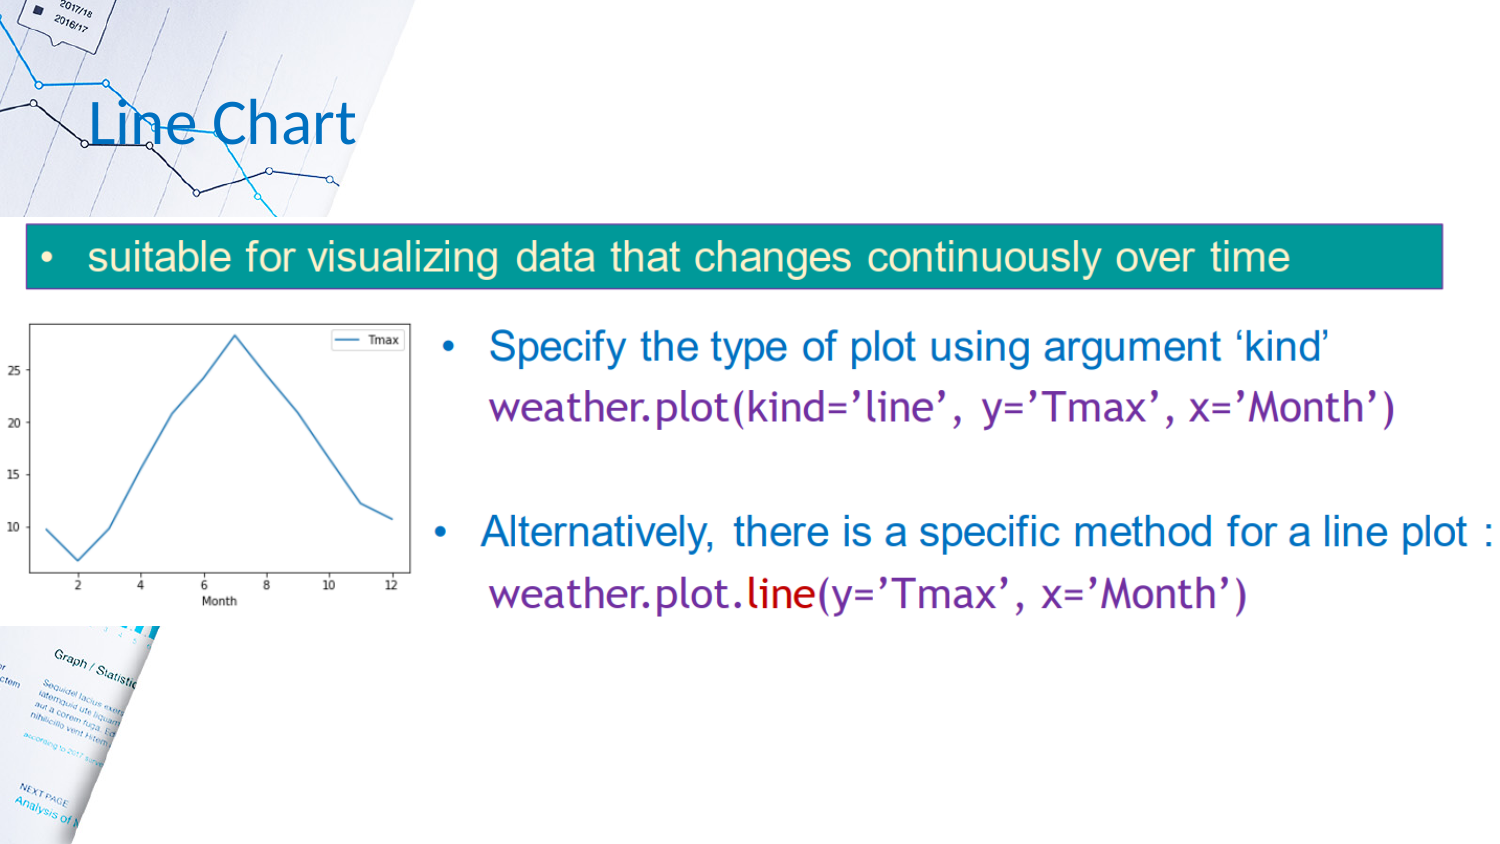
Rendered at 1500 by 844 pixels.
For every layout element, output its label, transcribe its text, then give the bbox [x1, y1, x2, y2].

title Line Chart [73, 71, 1477, 166]
picture [0, 0, 1500, 844]
